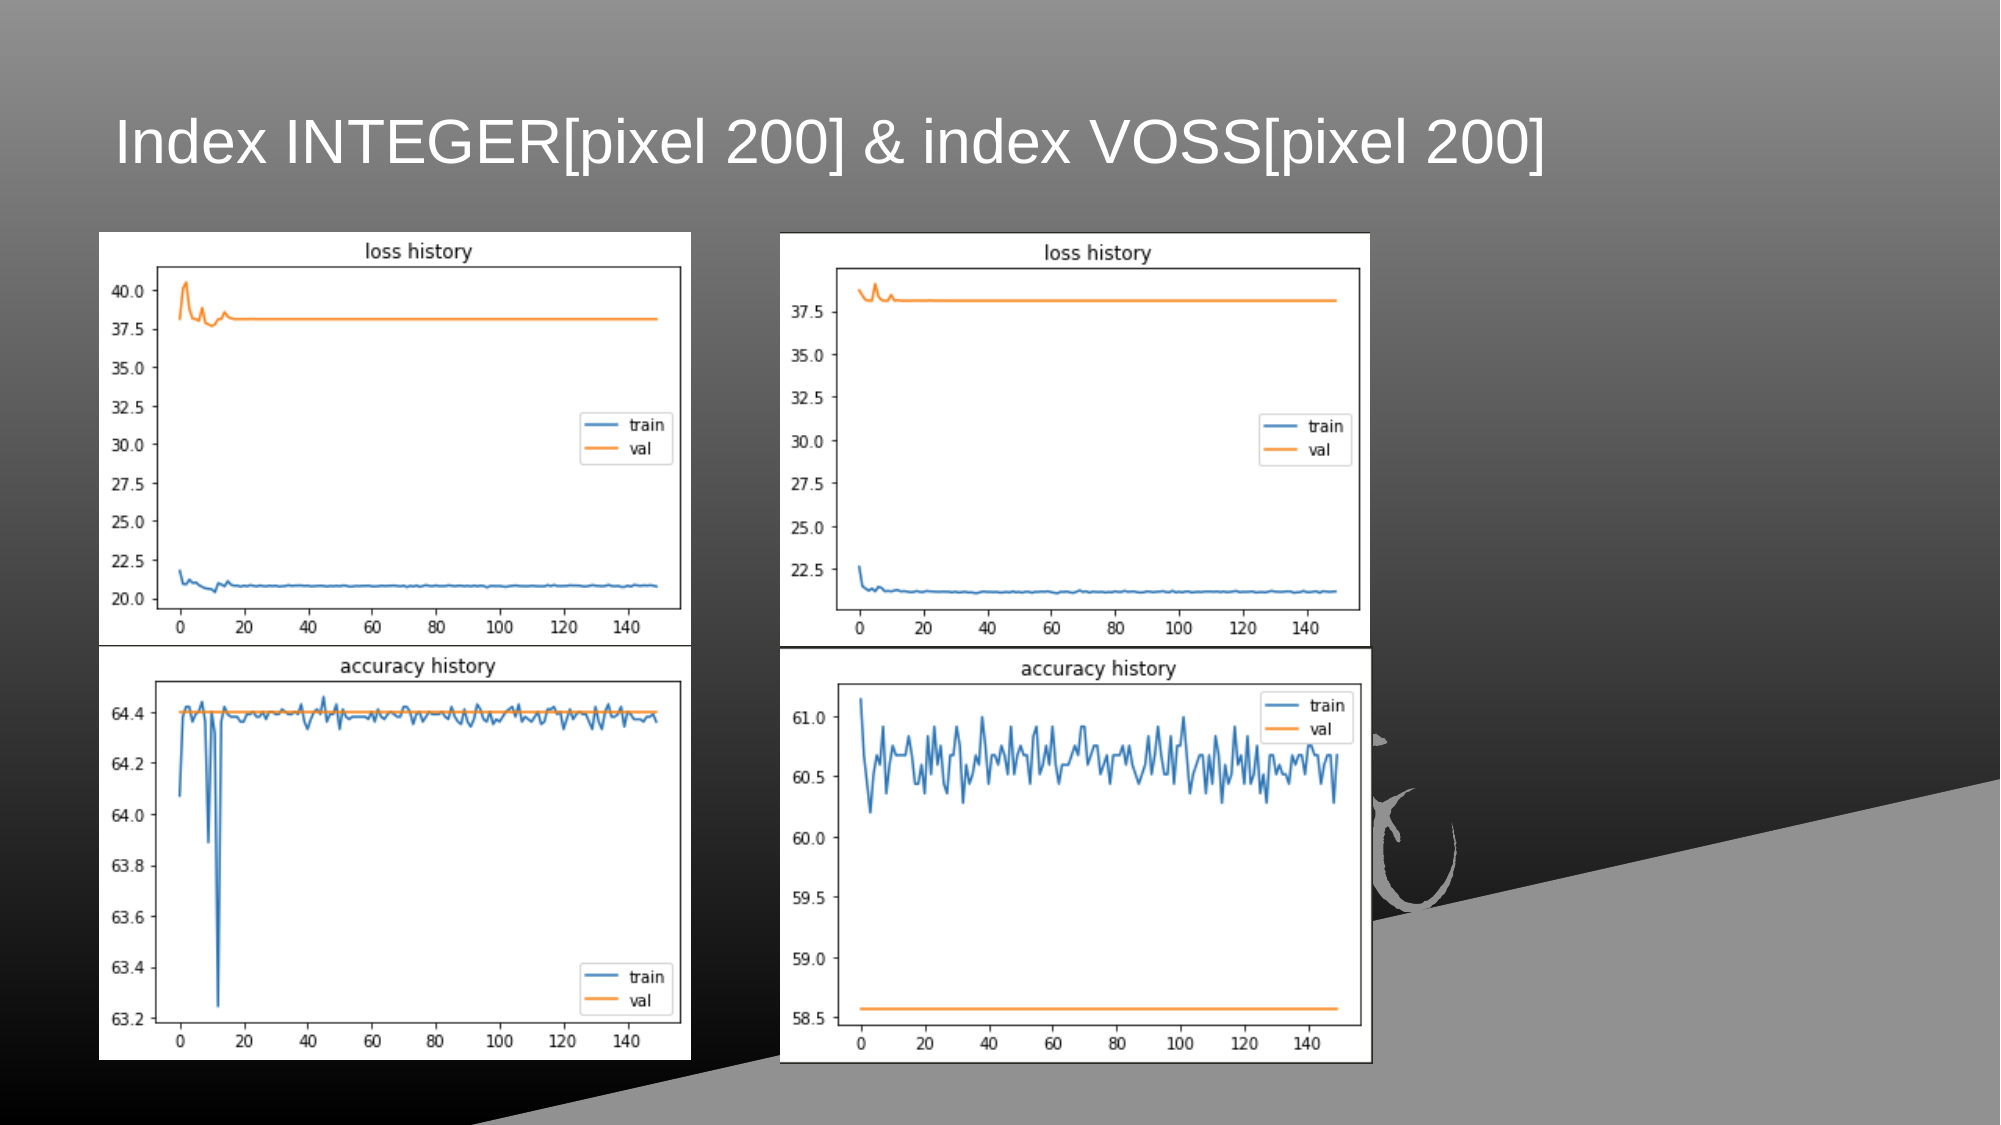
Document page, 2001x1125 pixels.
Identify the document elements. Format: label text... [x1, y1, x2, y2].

picture [780, 232, 1373, 1064]
title Index INTEGER[pixel 200] & index VOSS[pixel 200] [99, 44, 1901, 233]
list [99, 232, 691, 645]
picture [99, 645, 691, 1060]
